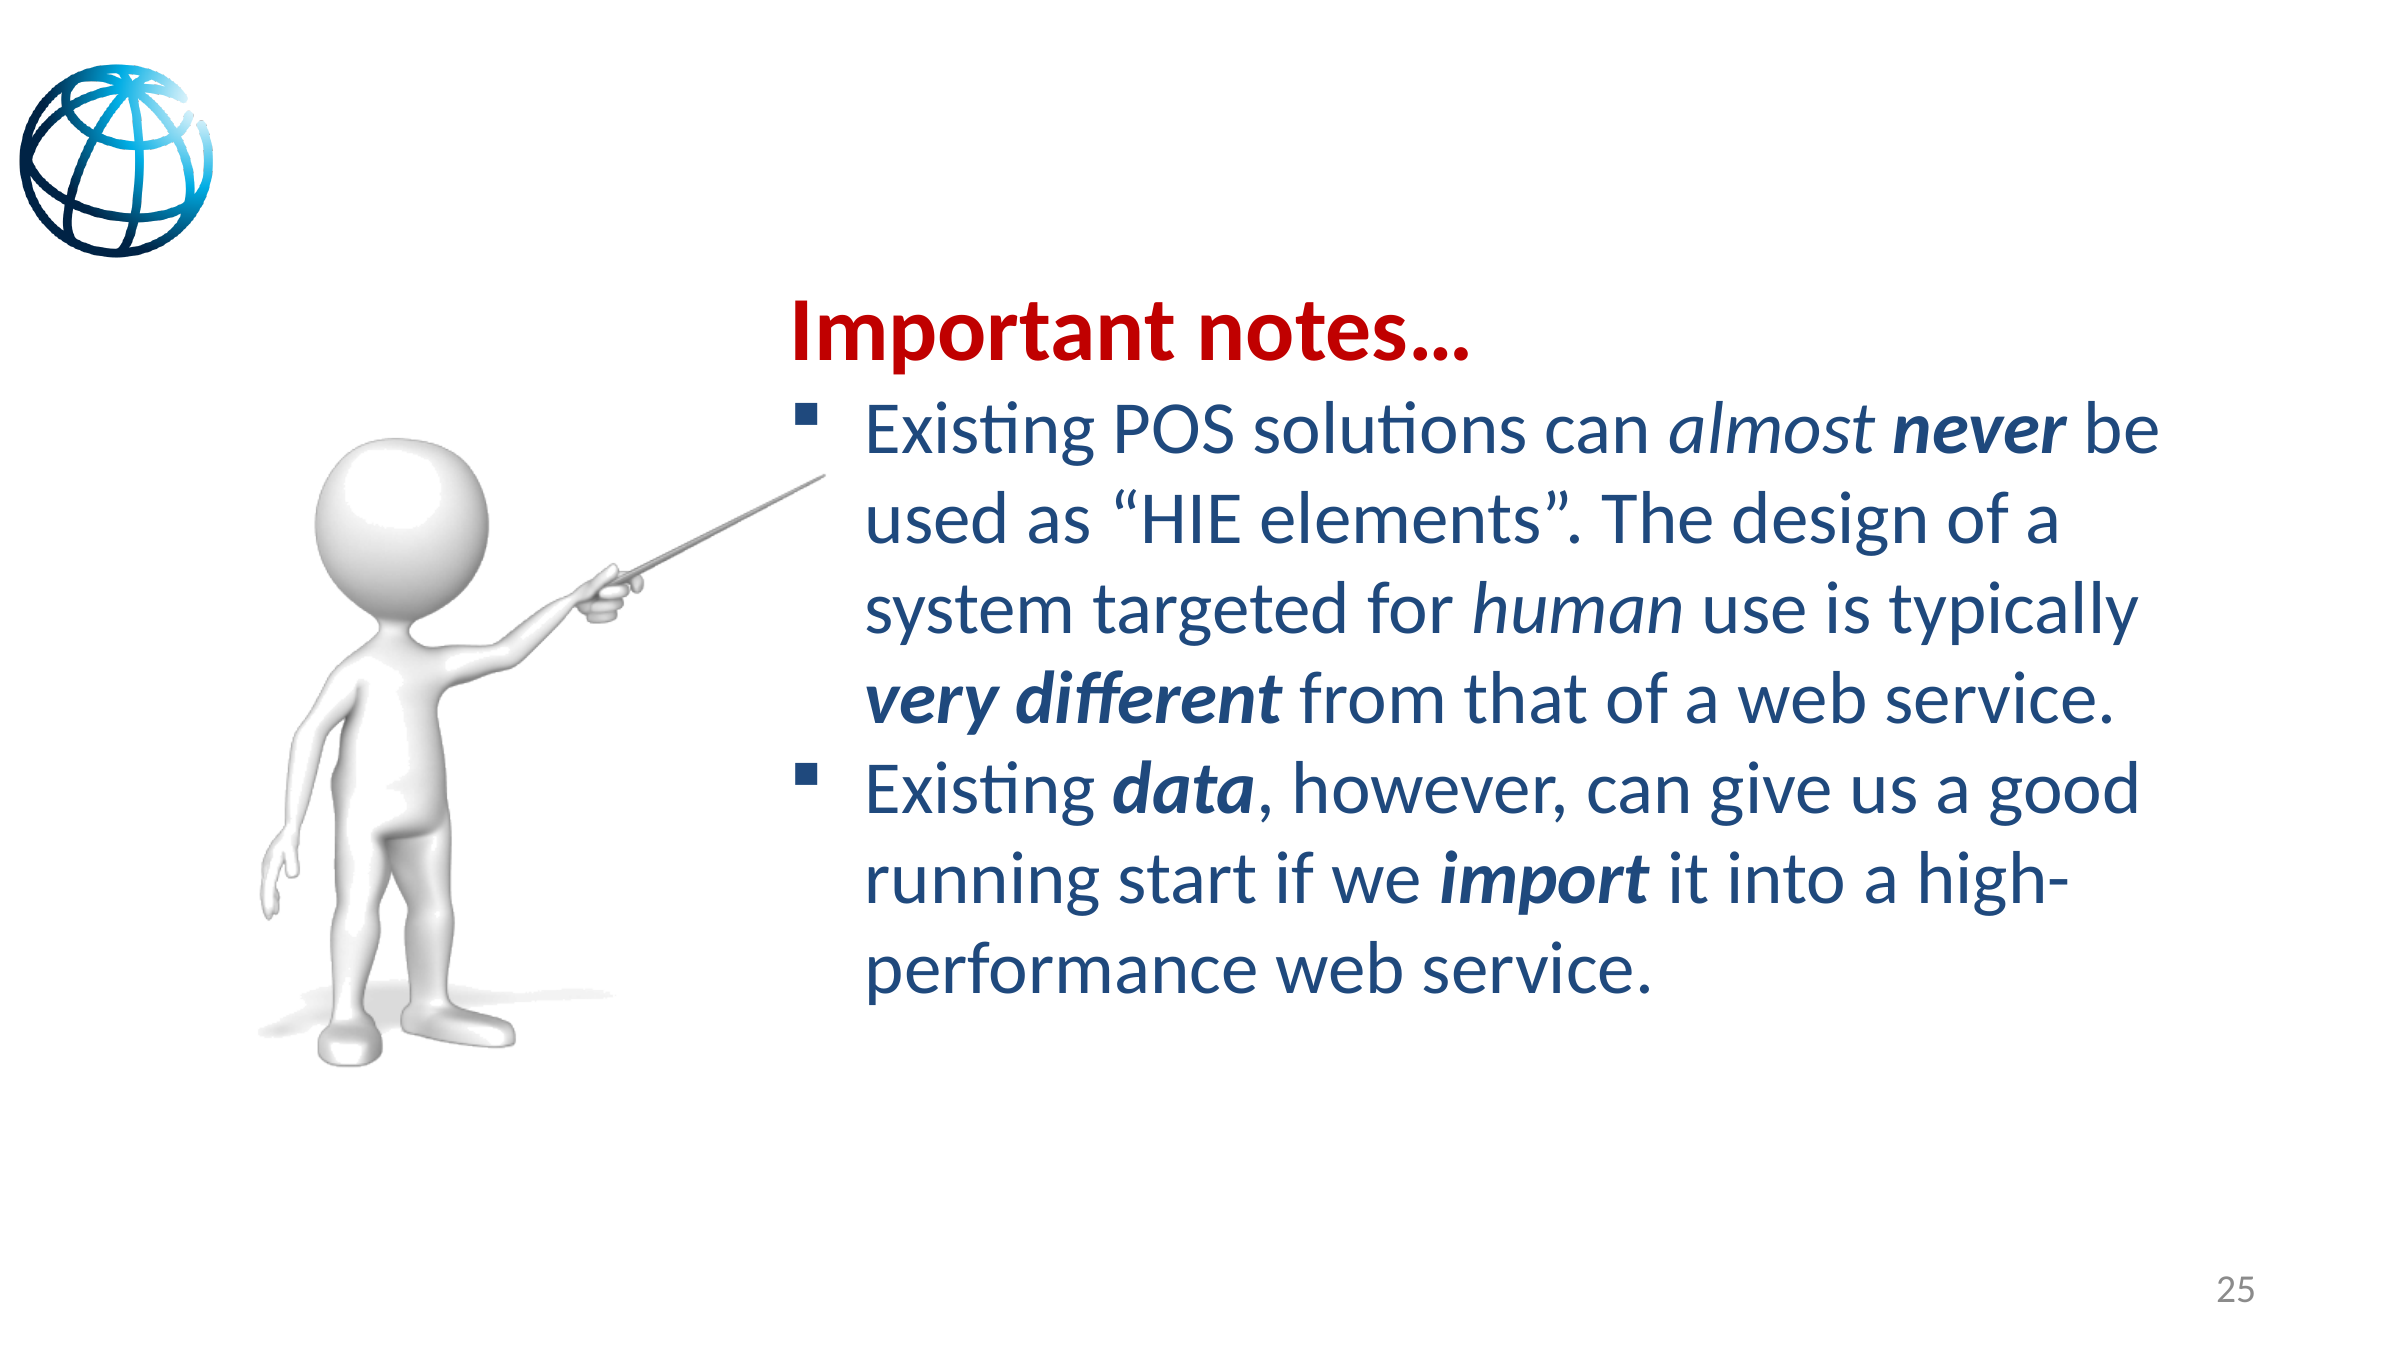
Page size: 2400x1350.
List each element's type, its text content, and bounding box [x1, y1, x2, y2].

text_box Important notes… Existing POS solutions can almost never be used as “HIE elements”. The design of a system targeted for human use is typically very different from that of a web service. Existing data, however, can give us a good running start if we import it into a high-performance web service. [774, 261, 2193, 1017]
picture [16, 62, 228, 259]
slide_number 25 [1719, 1251, 2280, 1324]
picture [219, 413, 867, 1195]
